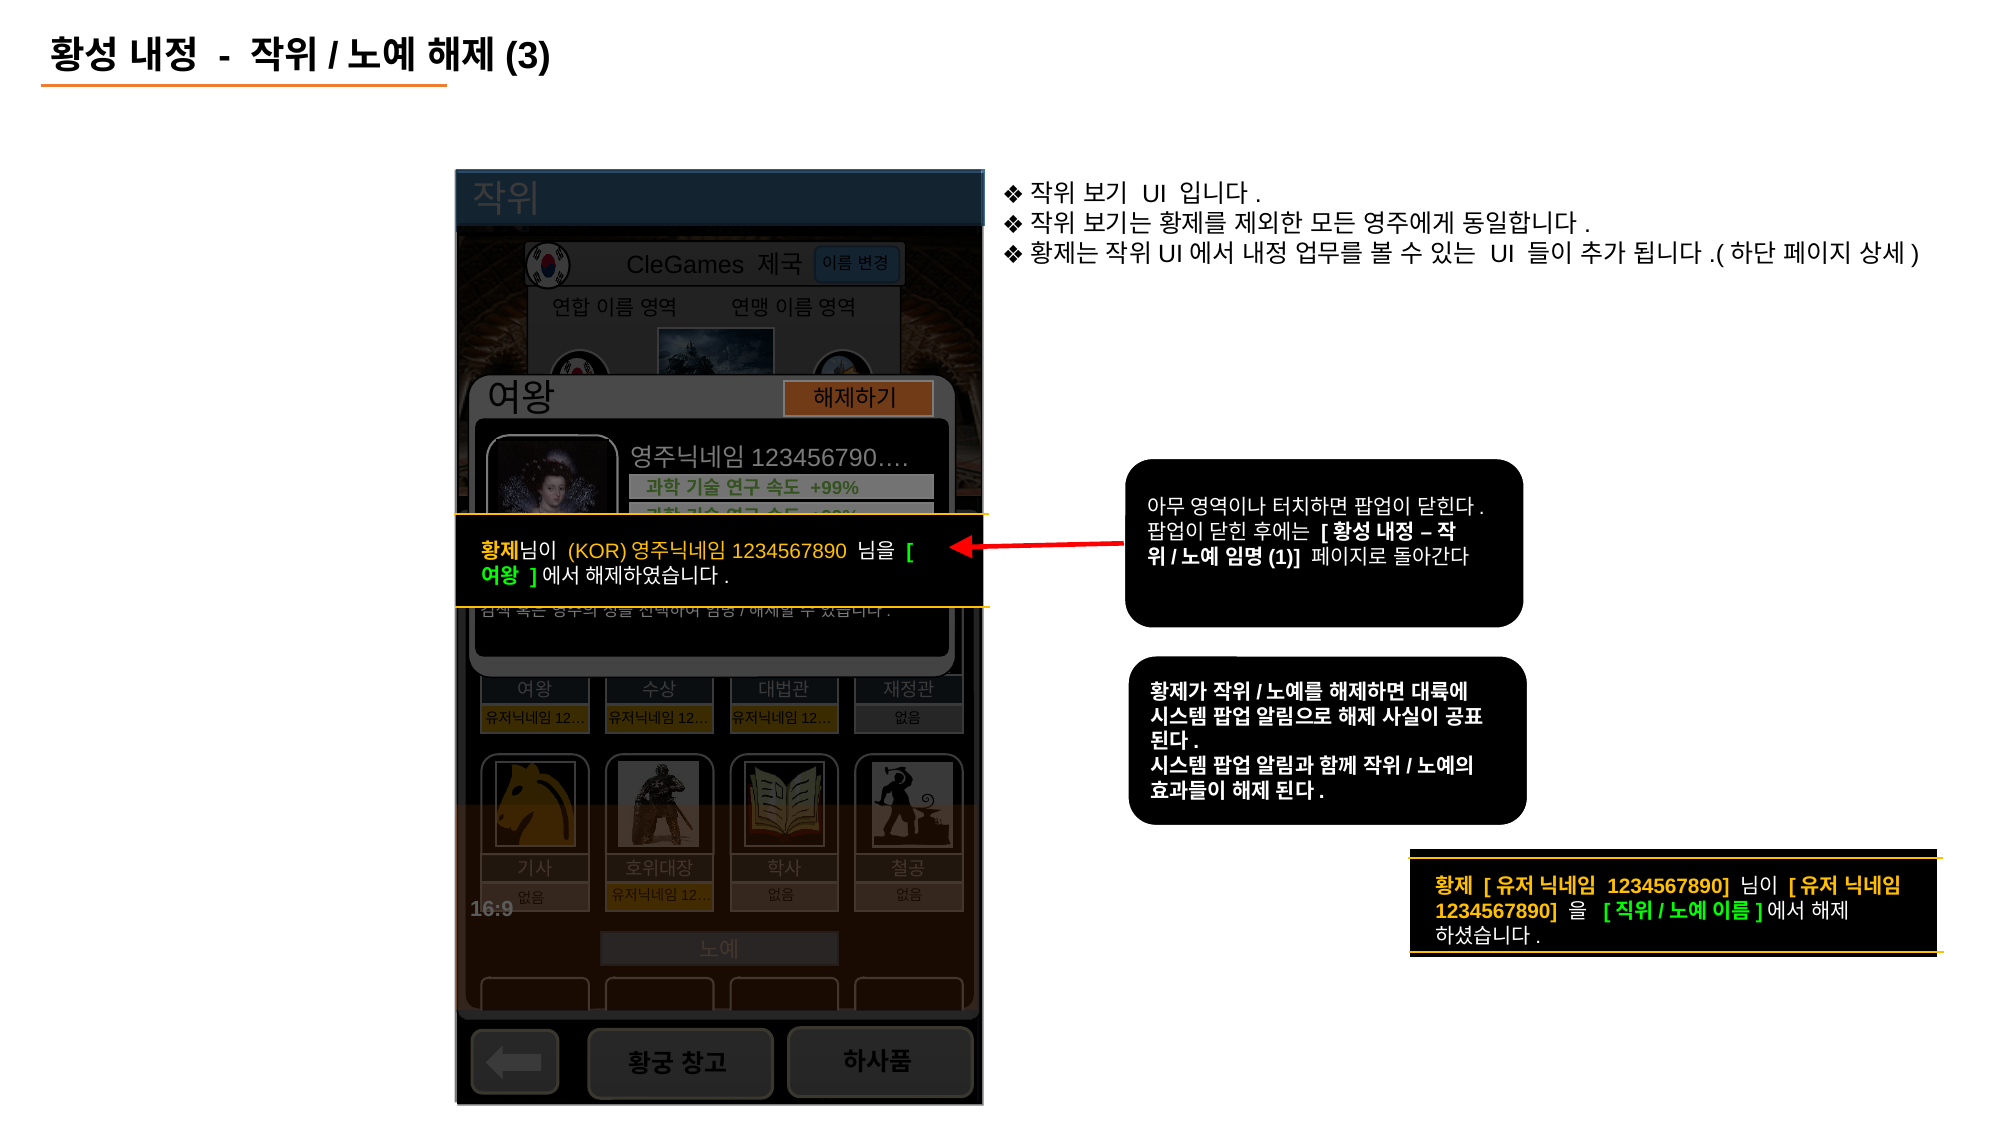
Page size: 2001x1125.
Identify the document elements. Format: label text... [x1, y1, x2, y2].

text_box 아무 영역이나 터치하면 팝업이 닫힌다. 팝업이 닫힌 후에는 [황성 내정 – 작위/노예 임명(1)] 페이지로 돌아간다 [1123, 457, 1526, 630]
text_box 황제가 작위/노예를 해제하면 대륙에 시스템 팝업 알림으로 해제 사실이 공표 된다. 시스템 팝업 알림과 함께 작위/노예의 효과들이 해제 된다. [1127, 654, 1529, 827]
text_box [457, 169, 997, 540]
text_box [453, 172, 991, 1107]
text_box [1407, 849, 1945, 957]
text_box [948, 543, 1125, 548]
text_box 황성 내정 - 작위/노예 해제(3) [35, 23, 580, 84]
text_box 작위 보기 UI 입니다. 작위 보기는 황제를 제외한 모든 영주에게 동일합니다. 황제는 작위UI에서 내정 업무를 볼 수 있는 UI 들이 추가 됩니다.(하단 페이지 상세) [997, 169, 2000, 276]
